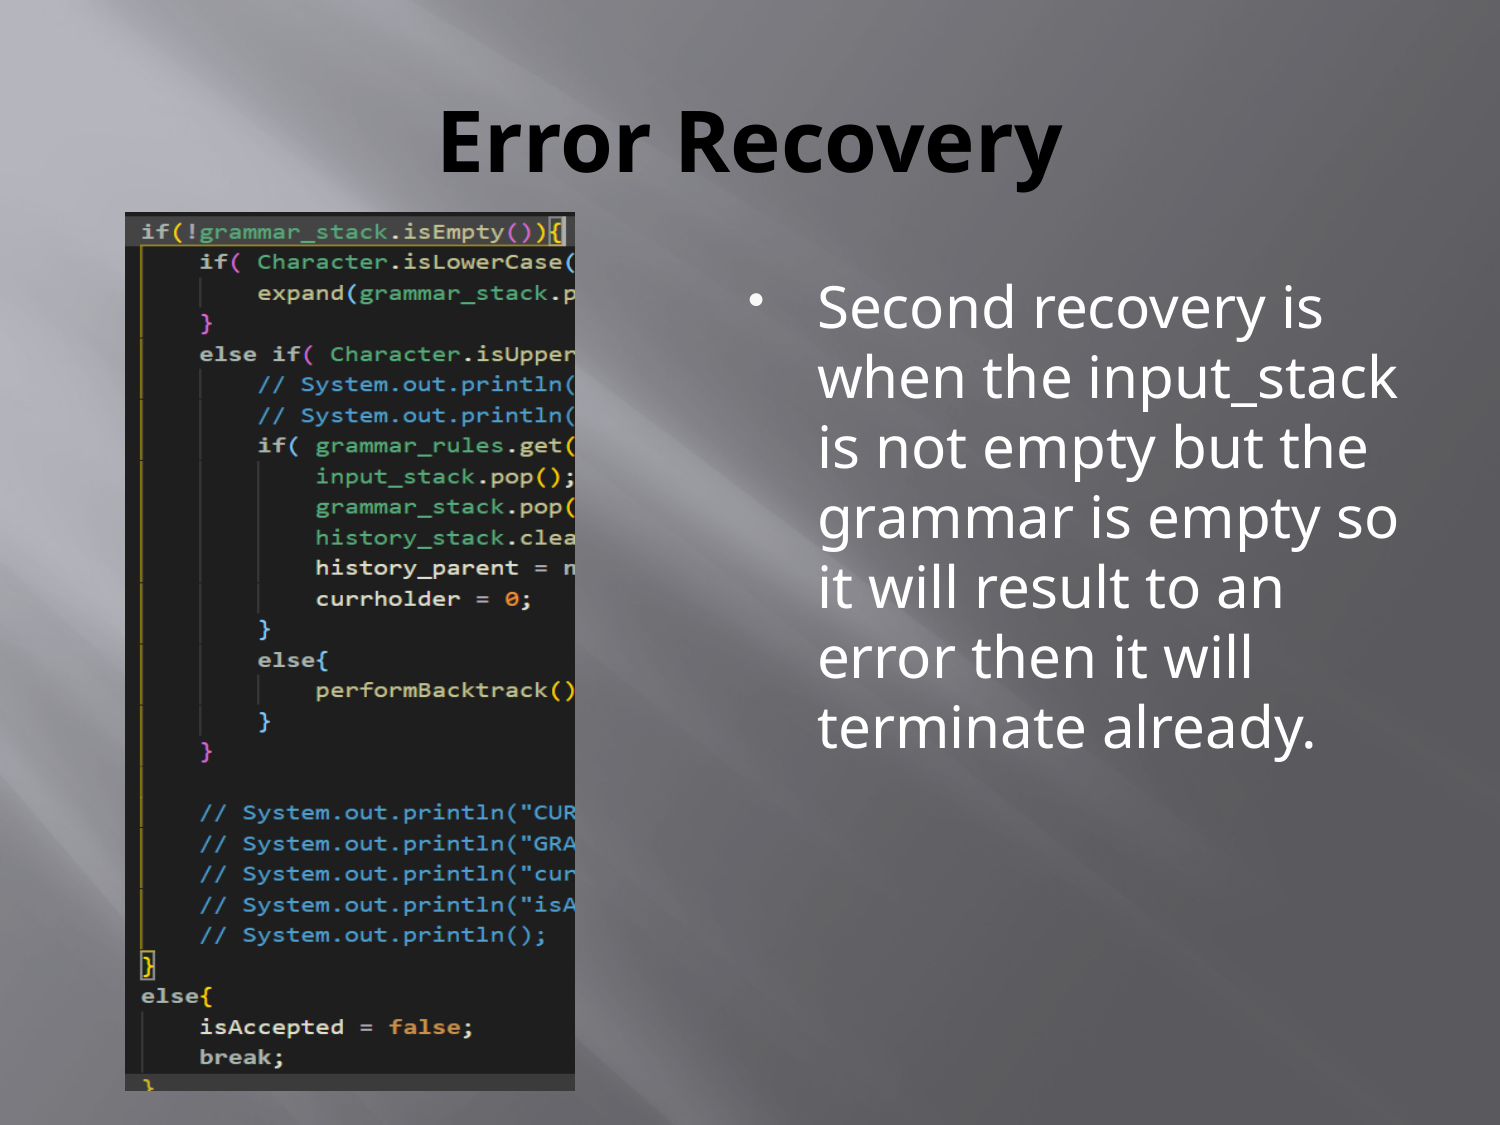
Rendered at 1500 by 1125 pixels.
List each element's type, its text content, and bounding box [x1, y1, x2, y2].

picture [124, 212, 576, 1092]
list Second recovery is when the input_stack is not empty but the grammar is empty so it will result to an error then it will terminate already. [712, 262, 1425, 1035]
title Error Recovery [75, 45, 1425, 233]
